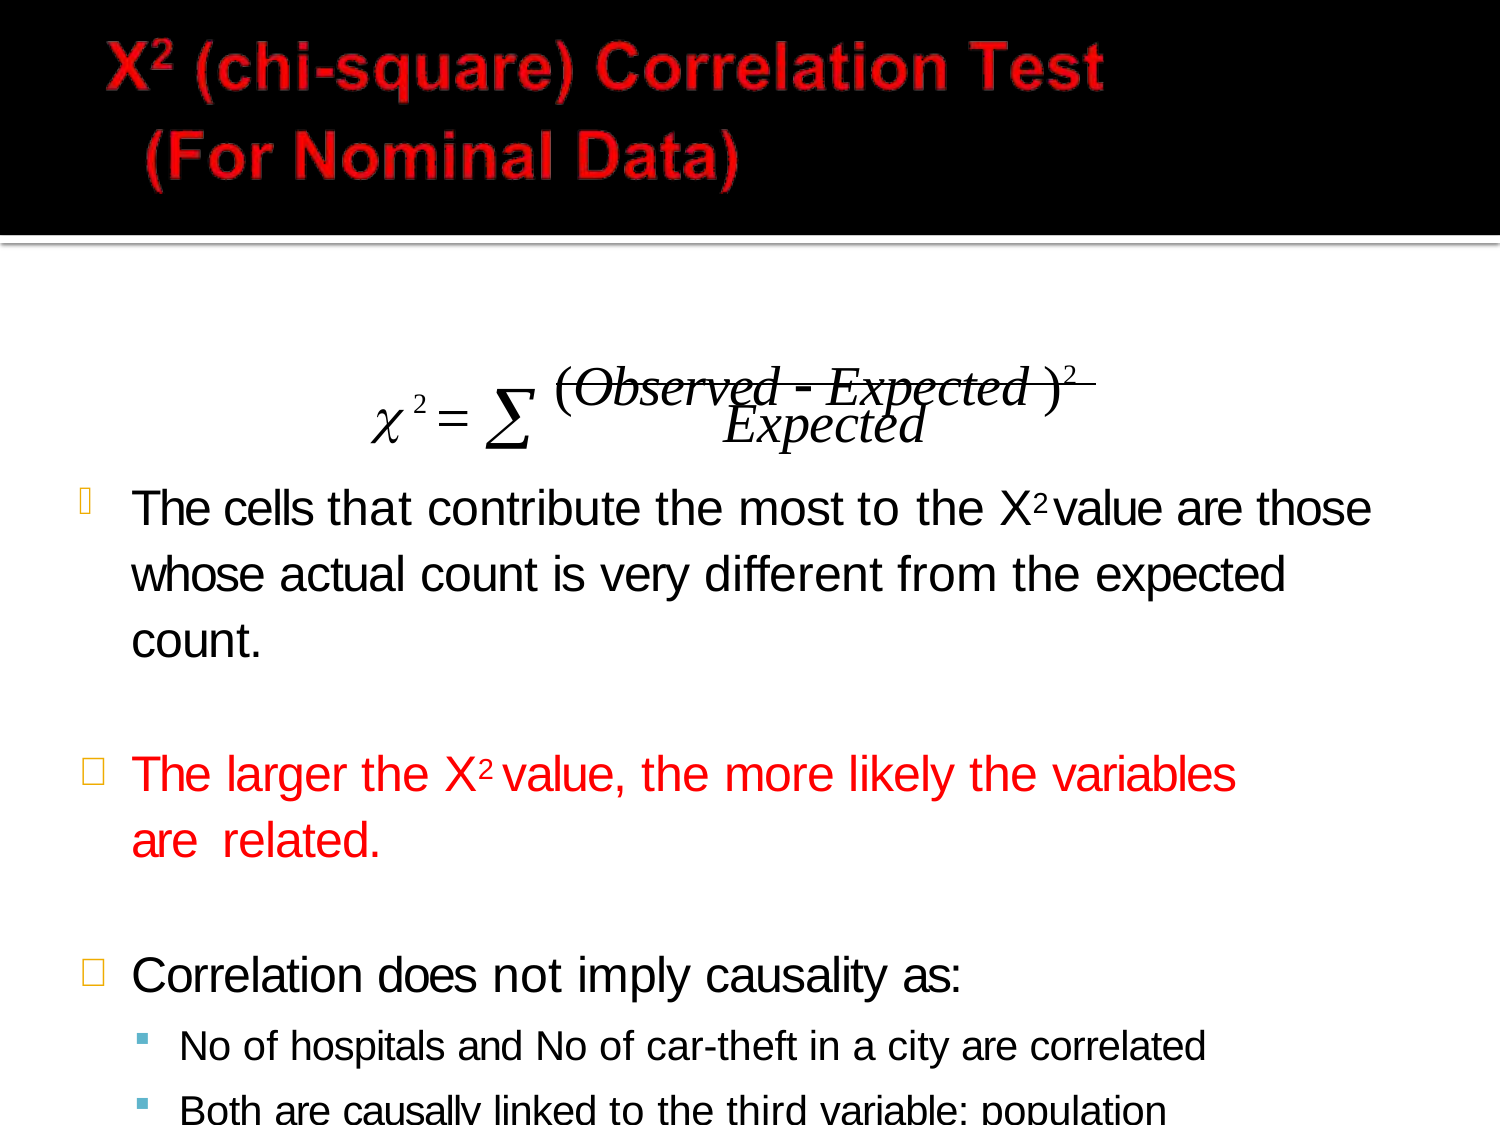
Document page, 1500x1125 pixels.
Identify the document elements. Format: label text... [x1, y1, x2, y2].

text_box Expected The cells that contribute the most to the Χ2 value are those whose actual count is very different from the expected count. The larger the Χ2 value, the more likely the variables are related. Correlation does not imply causality as: No of hospitals and No of car-theft in a city are correlated Both are causally linked to the third variable: population [65, 359, 1404, 1125]
picture [0, 244, 1500, 251]
title  2   (Observed  Expected )2 [366, 276, 1095, 467]
text_box [105, 37, 1105, 194]
